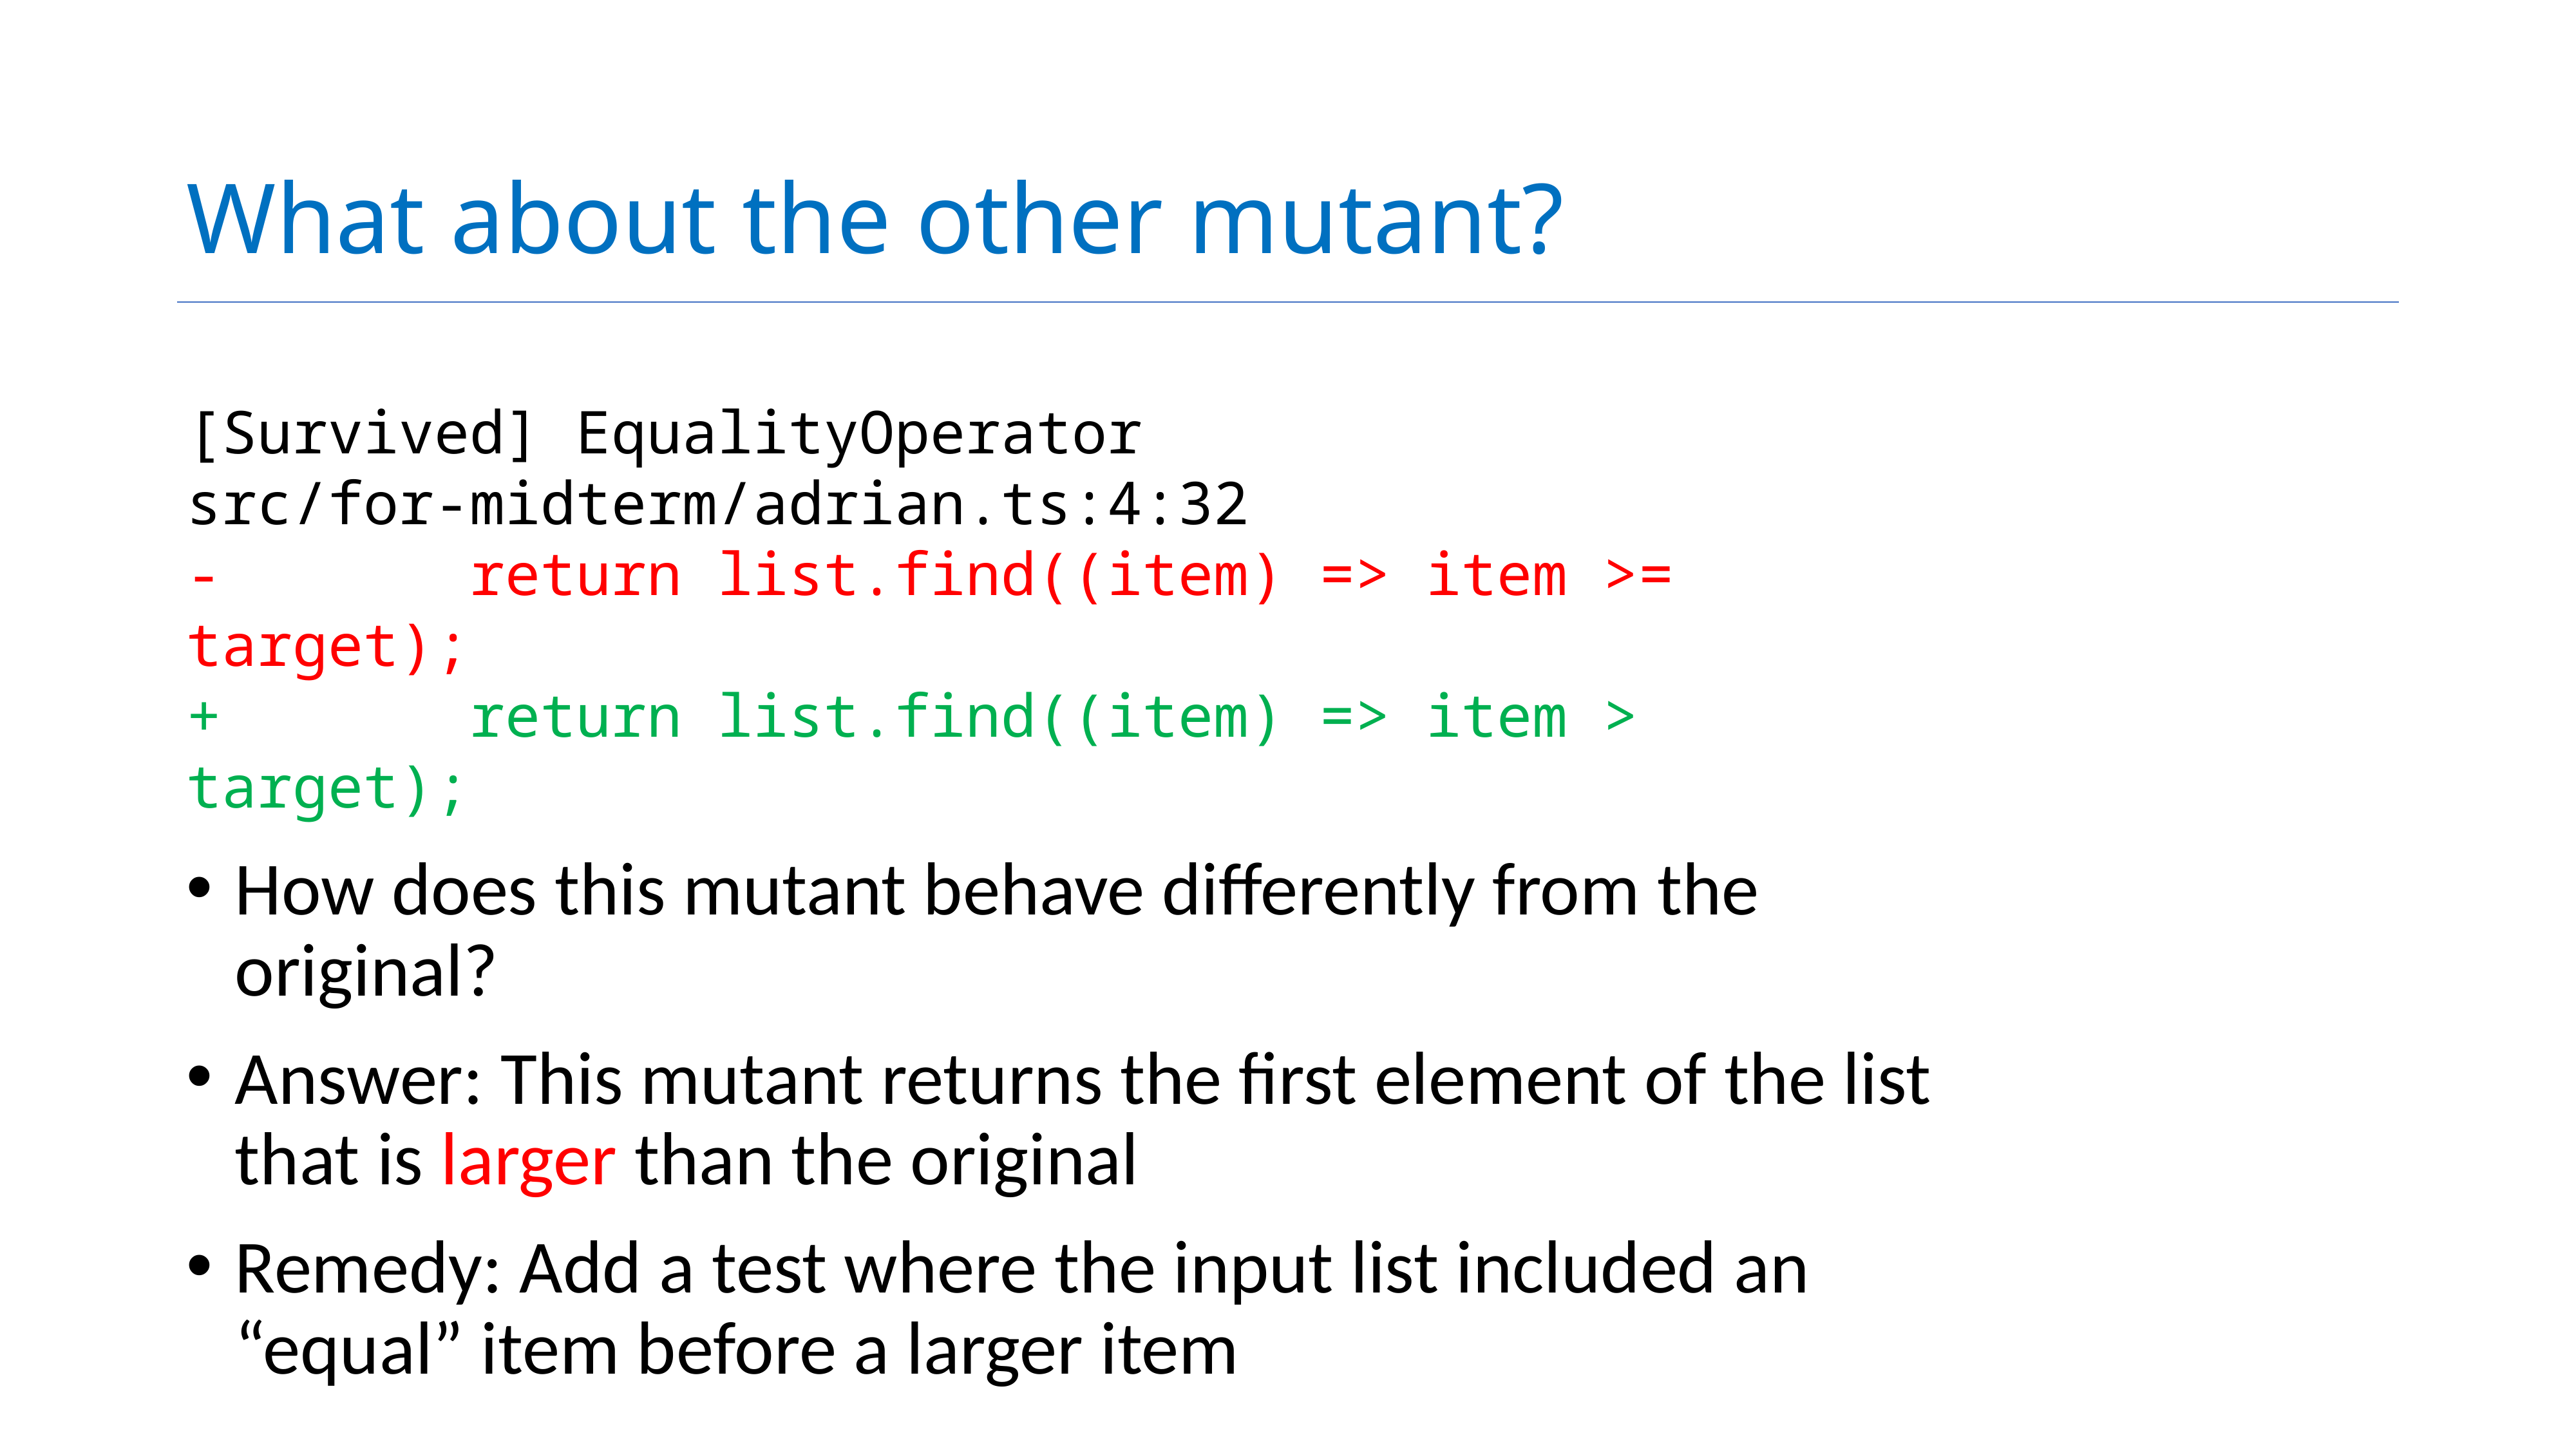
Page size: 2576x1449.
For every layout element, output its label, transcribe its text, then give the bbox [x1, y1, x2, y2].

text_box How does this mutant behave differently from the original? Answer: This mutant returns the first element of the list that is larger than the original Remedy: Add a test where the input list included an “equal” item before a larger item [177, 845, 2029, 1426]
text_box [Survived] EqualityOperator src/for-midterm/adrian.ts:4:32 - return list.find((item) => item >= target); + return list.find((item) => item > target); [177, 390, 1914, 825]
title What about the other mutant? [176, 3, 2400, 285]
